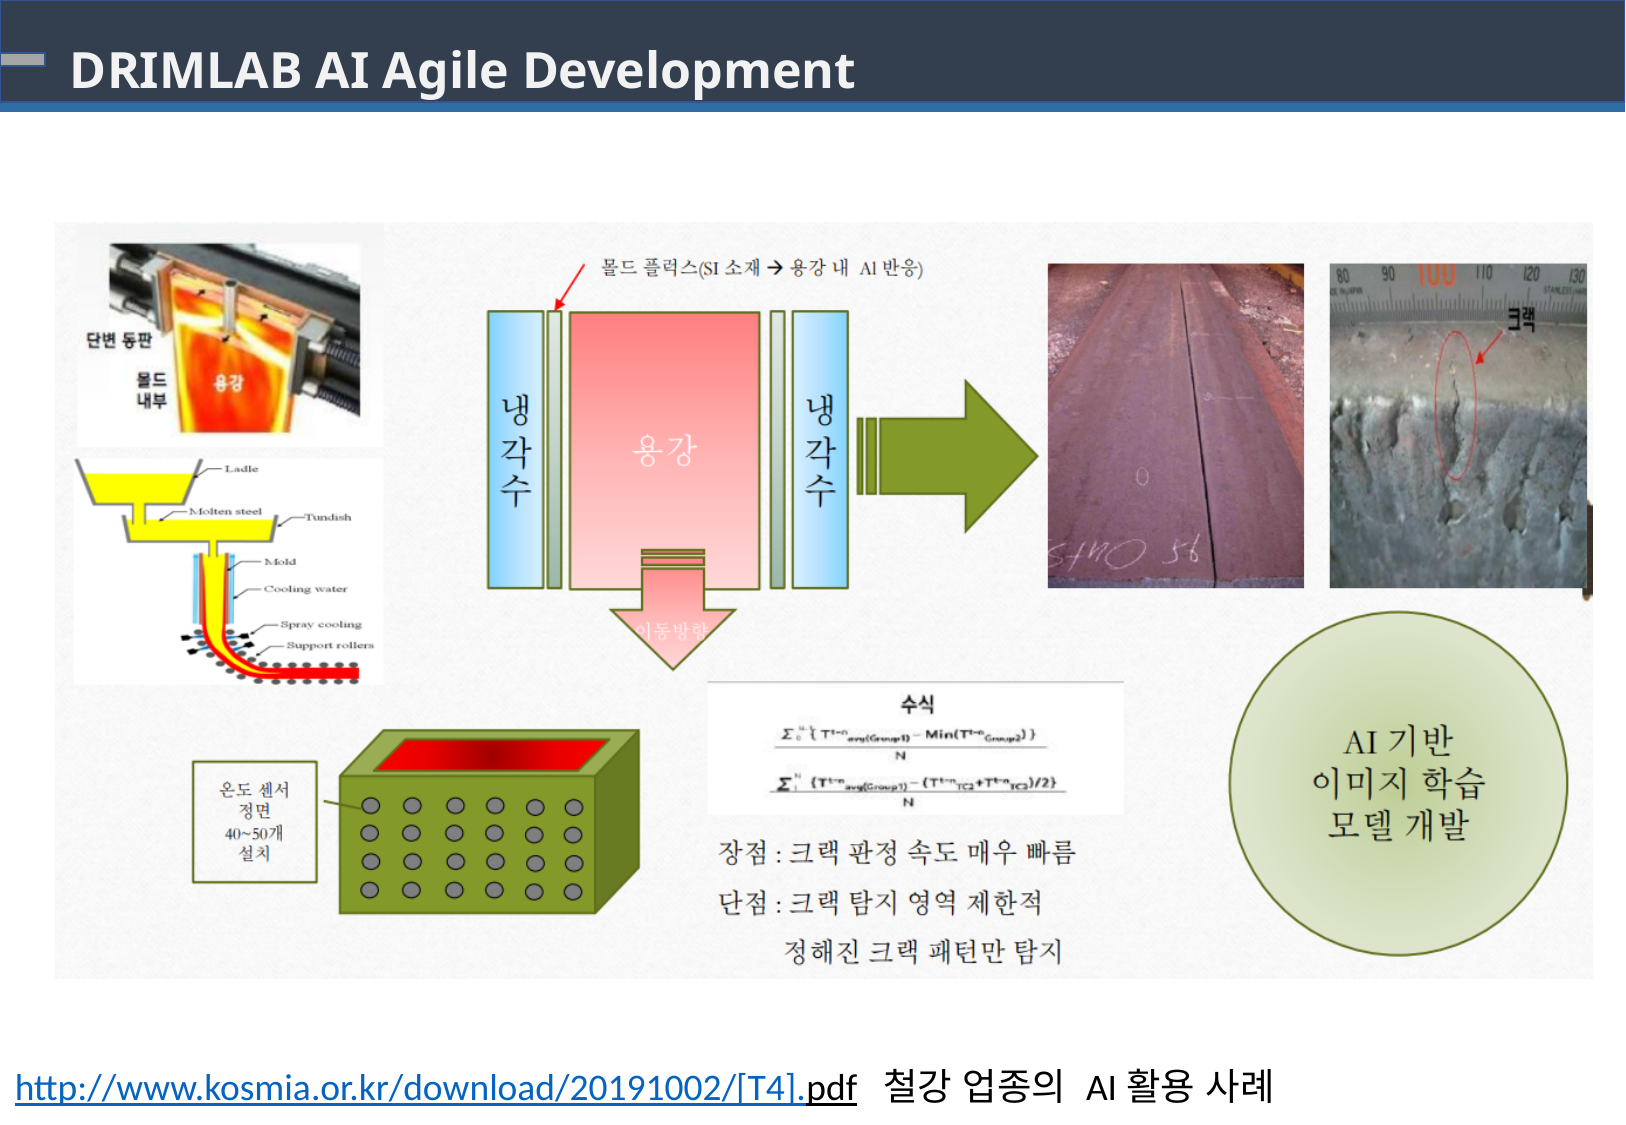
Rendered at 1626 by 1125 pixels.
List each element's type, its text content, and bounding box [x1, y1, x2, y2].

title DRIMLAB AI Agile Development [55, 37, 1457, 90]
text_box http://www.kosmia.or.kr/download/20191002/[T4].pdf 철강 업종의 AI활용 사례 [0, 1056, 1465, 1125]
picture [55, 222, 1593, 979]
